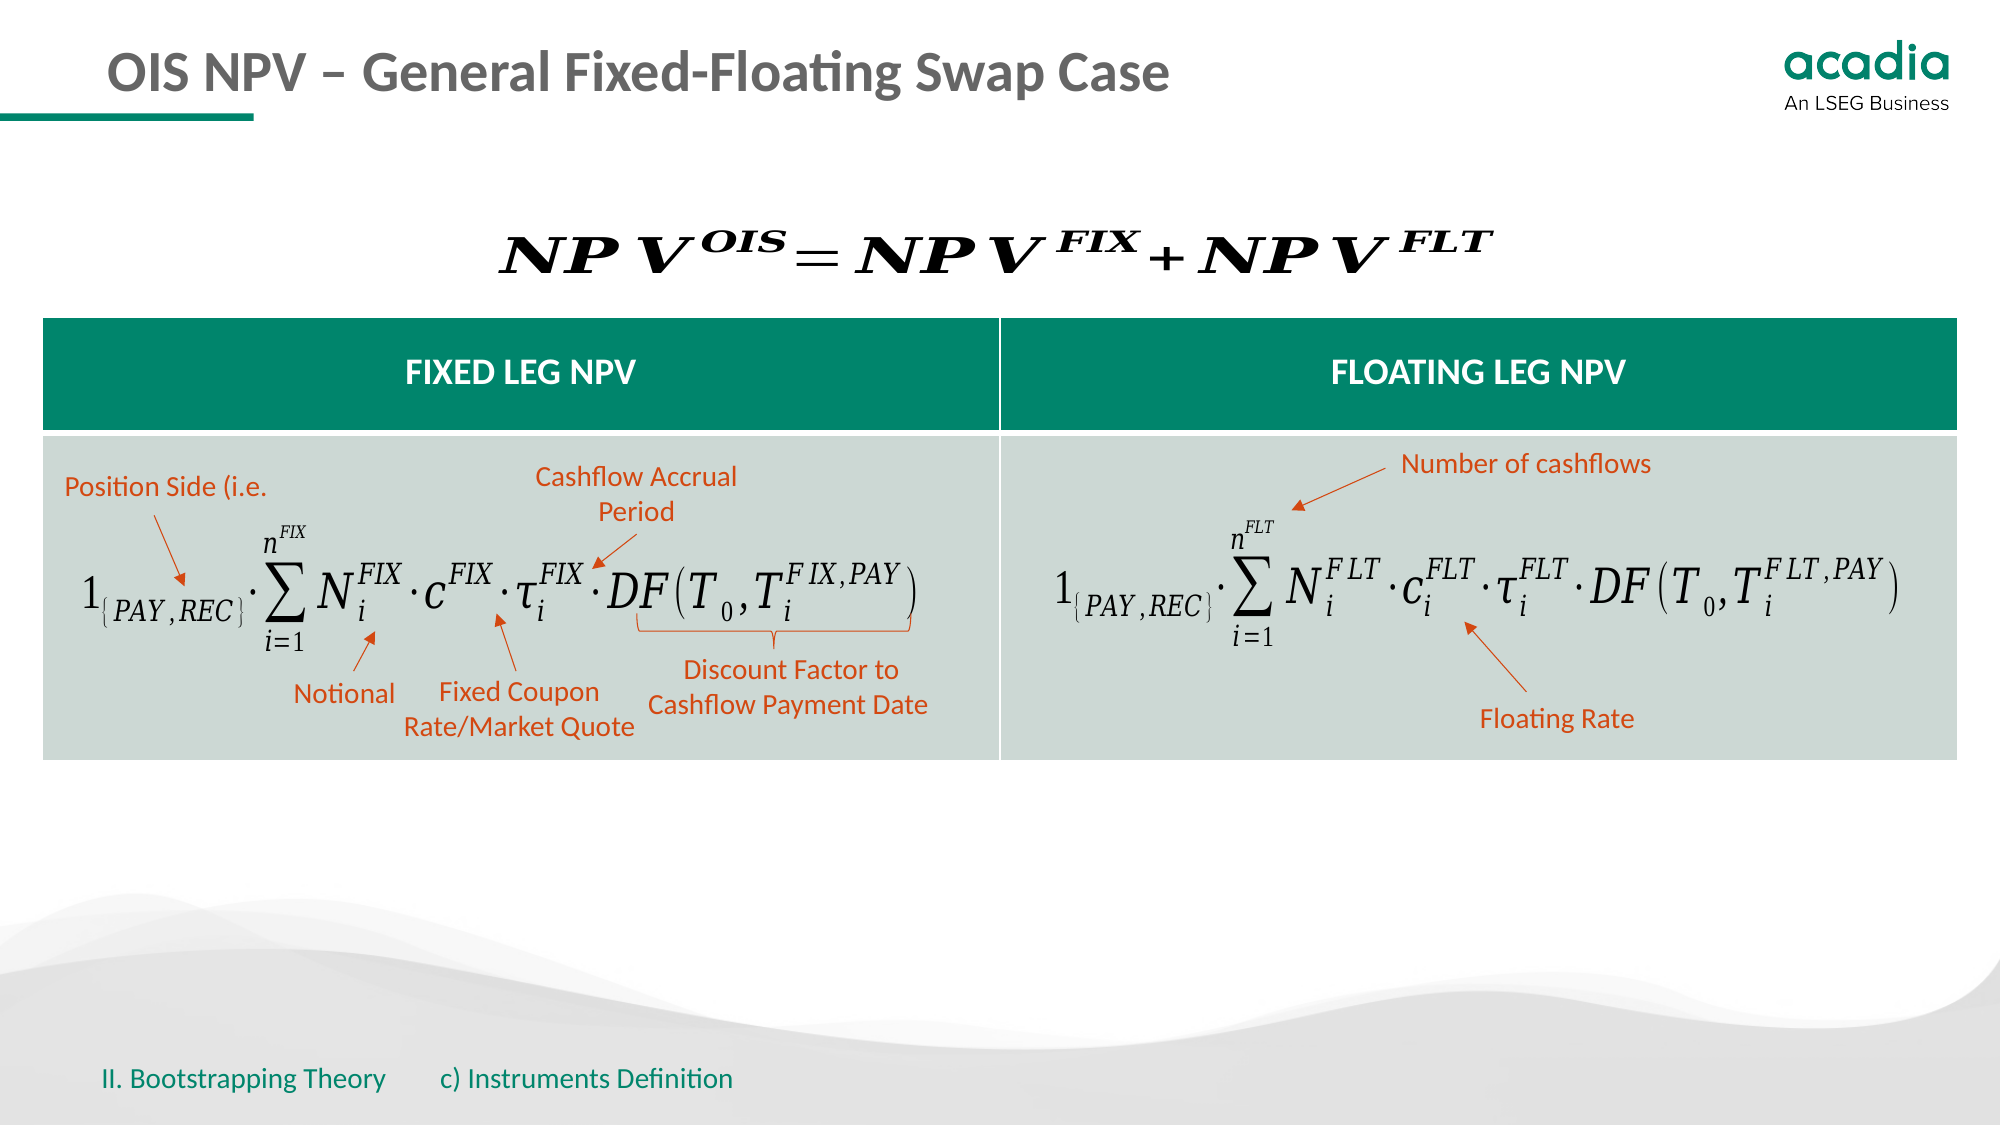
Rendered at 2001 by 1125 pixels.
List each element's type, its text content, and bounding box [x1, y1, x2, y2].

table_cell [43, 436, 999, 760]
list II. Bootstrapping Theory c) Instruments Definition [86, 1055, 987, 1108]
text_box Floating Rate [1416, 691, 1699, 742]
table_header FLOATING LEG NPV [1001, 318, 1957, 430]
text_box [1291, 468, 1386, 511]
table_header FIXED LEG NPV [43, 318, 999, 430]
picture [1775, 32, 1958, 118]
table_cell [1001, 436, 1957, 760]
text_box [1464, 621, 1527, 692]
text_box Number of cashflows [1385, 436, 1668, 487]
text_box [80, 449, 967, 751]
title OIS NPV – General Fixed-Floating Swap Case [92, 6, 1606, 110]
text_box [154, 515, 185, 587]
